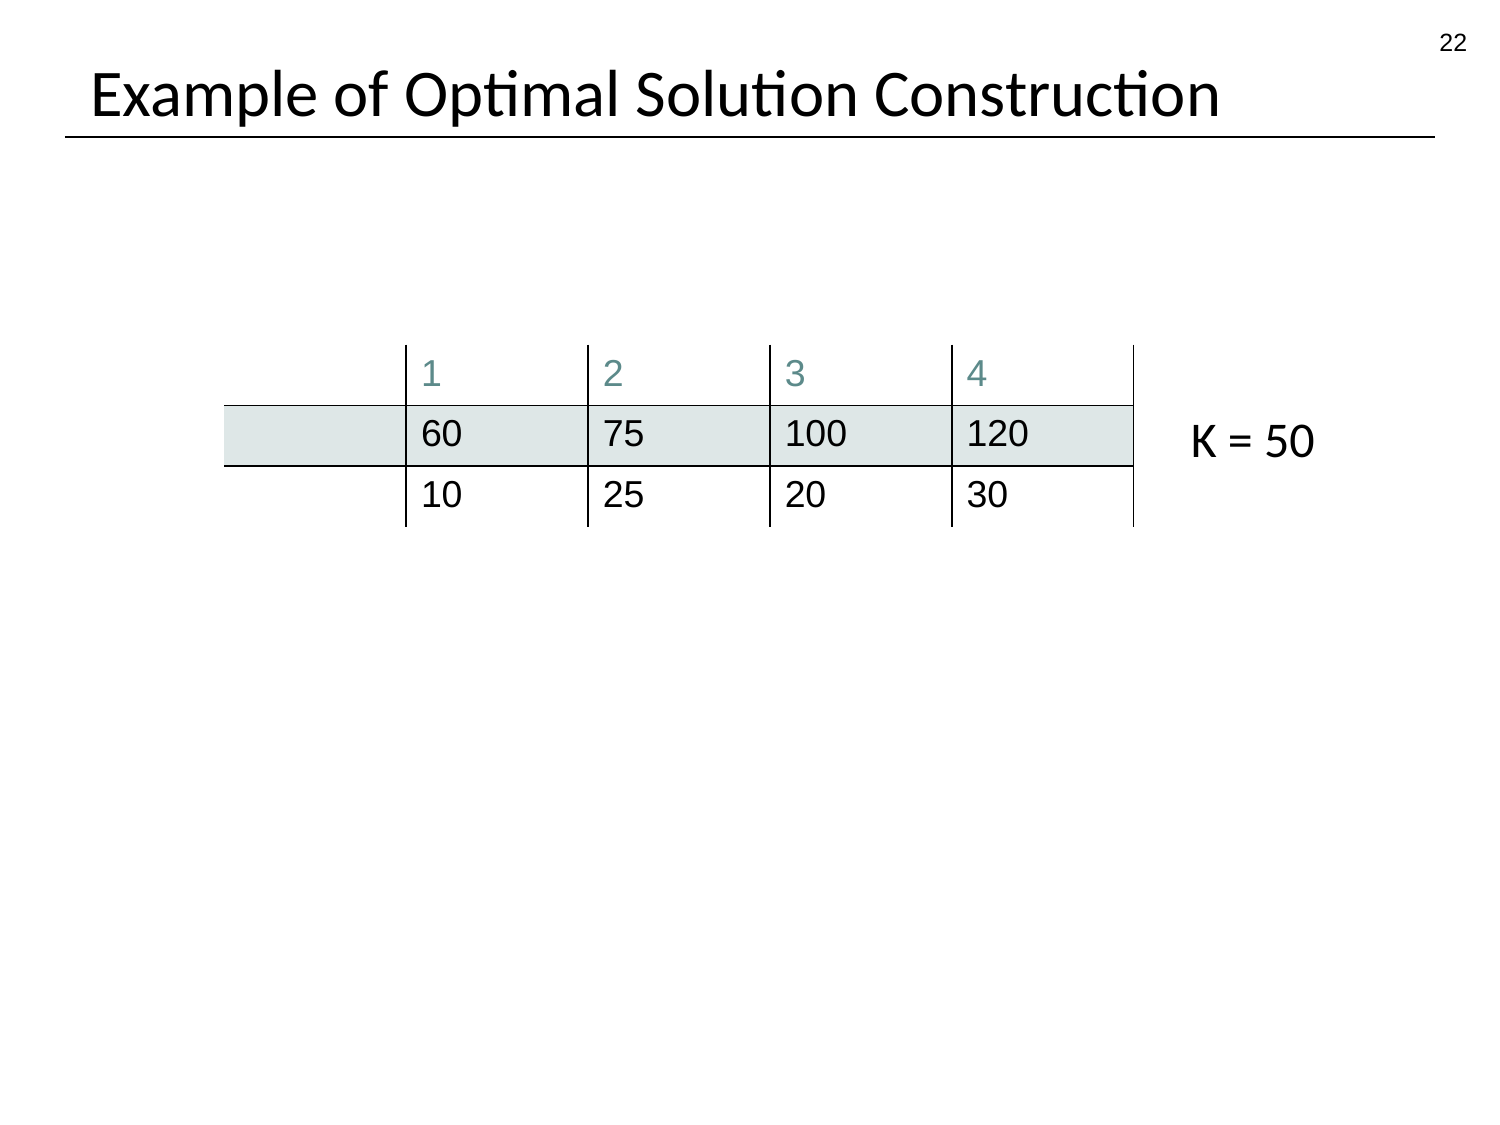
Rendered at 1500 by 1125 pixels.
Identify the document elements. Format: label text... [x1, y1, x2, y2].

text_box K = 50 [1176, 399, 1330, 475]
title Example of Optimal Solution Construction [75, 20, 1425, 138]
slide_number 22 [1131, 18, 1483, 62]
